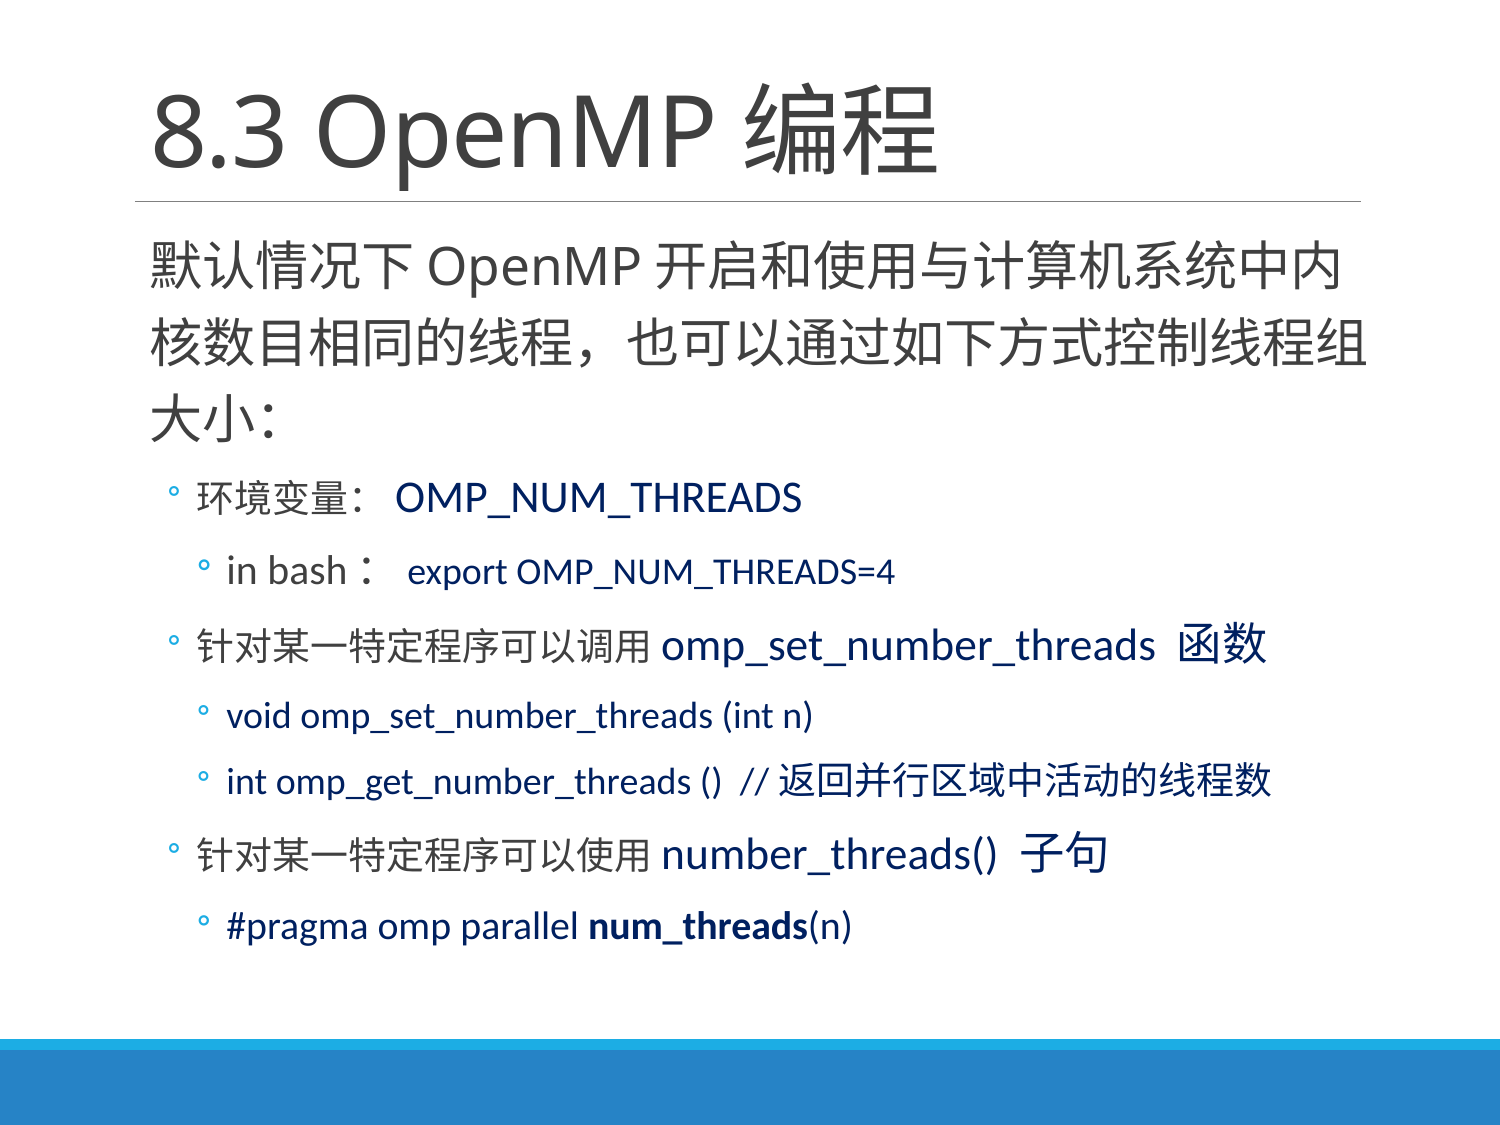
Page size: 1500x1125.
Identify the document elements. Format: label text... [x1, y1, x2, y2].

title 8.3 OpenMP编程 [135, 47, 1373, 196]
list 默认情况下OpenMP开启和使用与计算机系统中内核数目相同的线程，也可以通过如下方式控制线程组大小： 环境变量：OMP_NUM_THREADS in bash：export OMP_NUM_THREADS=4 针对某一特定程序可以调用omp_set_number_threads 函数 void omp_set_number_threads (int n) int omp_get_number_threads () //返回并行区域中活动的线程数 针对某一特定程序可以使用number_threads() 子句 #pragma omp parallel num_threads(n) [135, 212, 1373, 963]
